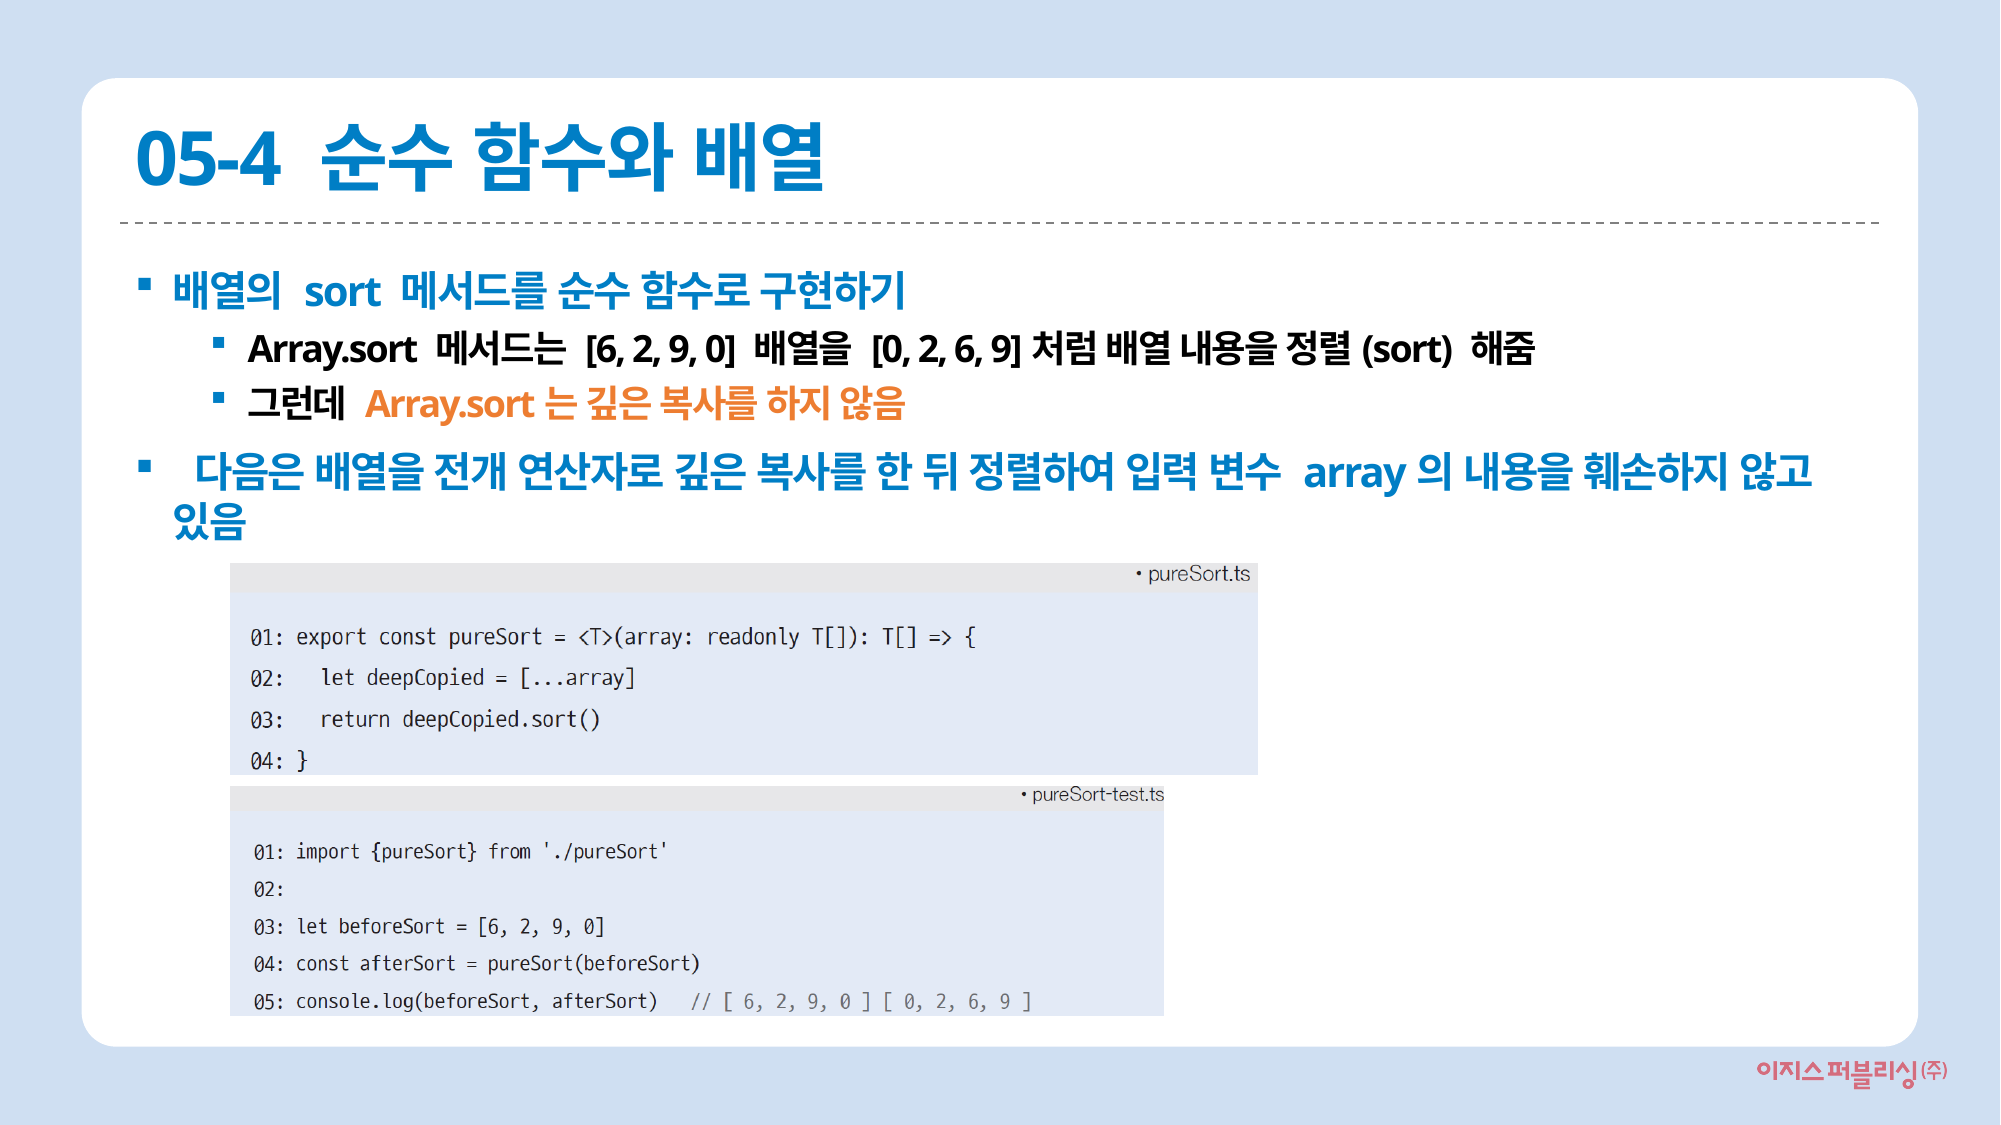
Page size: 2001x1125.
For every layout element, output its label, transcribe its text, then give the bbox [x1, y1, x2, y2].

title 05-4 순수 함수와 배열 [120, 109, 1880, 209]
picture [230, 563, 1258, 775]
picture [230, 786, 1164, 1016]
list 배열의 sort 메서드를 순수 함수로 구현하기 Array.sort 메서드는 [6, 2, 9, 0] 배열을 [0, 2, 6, 9]처럼 배열 내용을 정렬(sort) 해줌 그런데 Array.sort는 깊은 복사를 하지 않음 다음은 배열을 전개 연산자로 깊은 복사를 한 뒤 정렬하여 입력 변수 array의 내용을 훼손하지 않고 있음 [120, 257, 1865, 1009]
